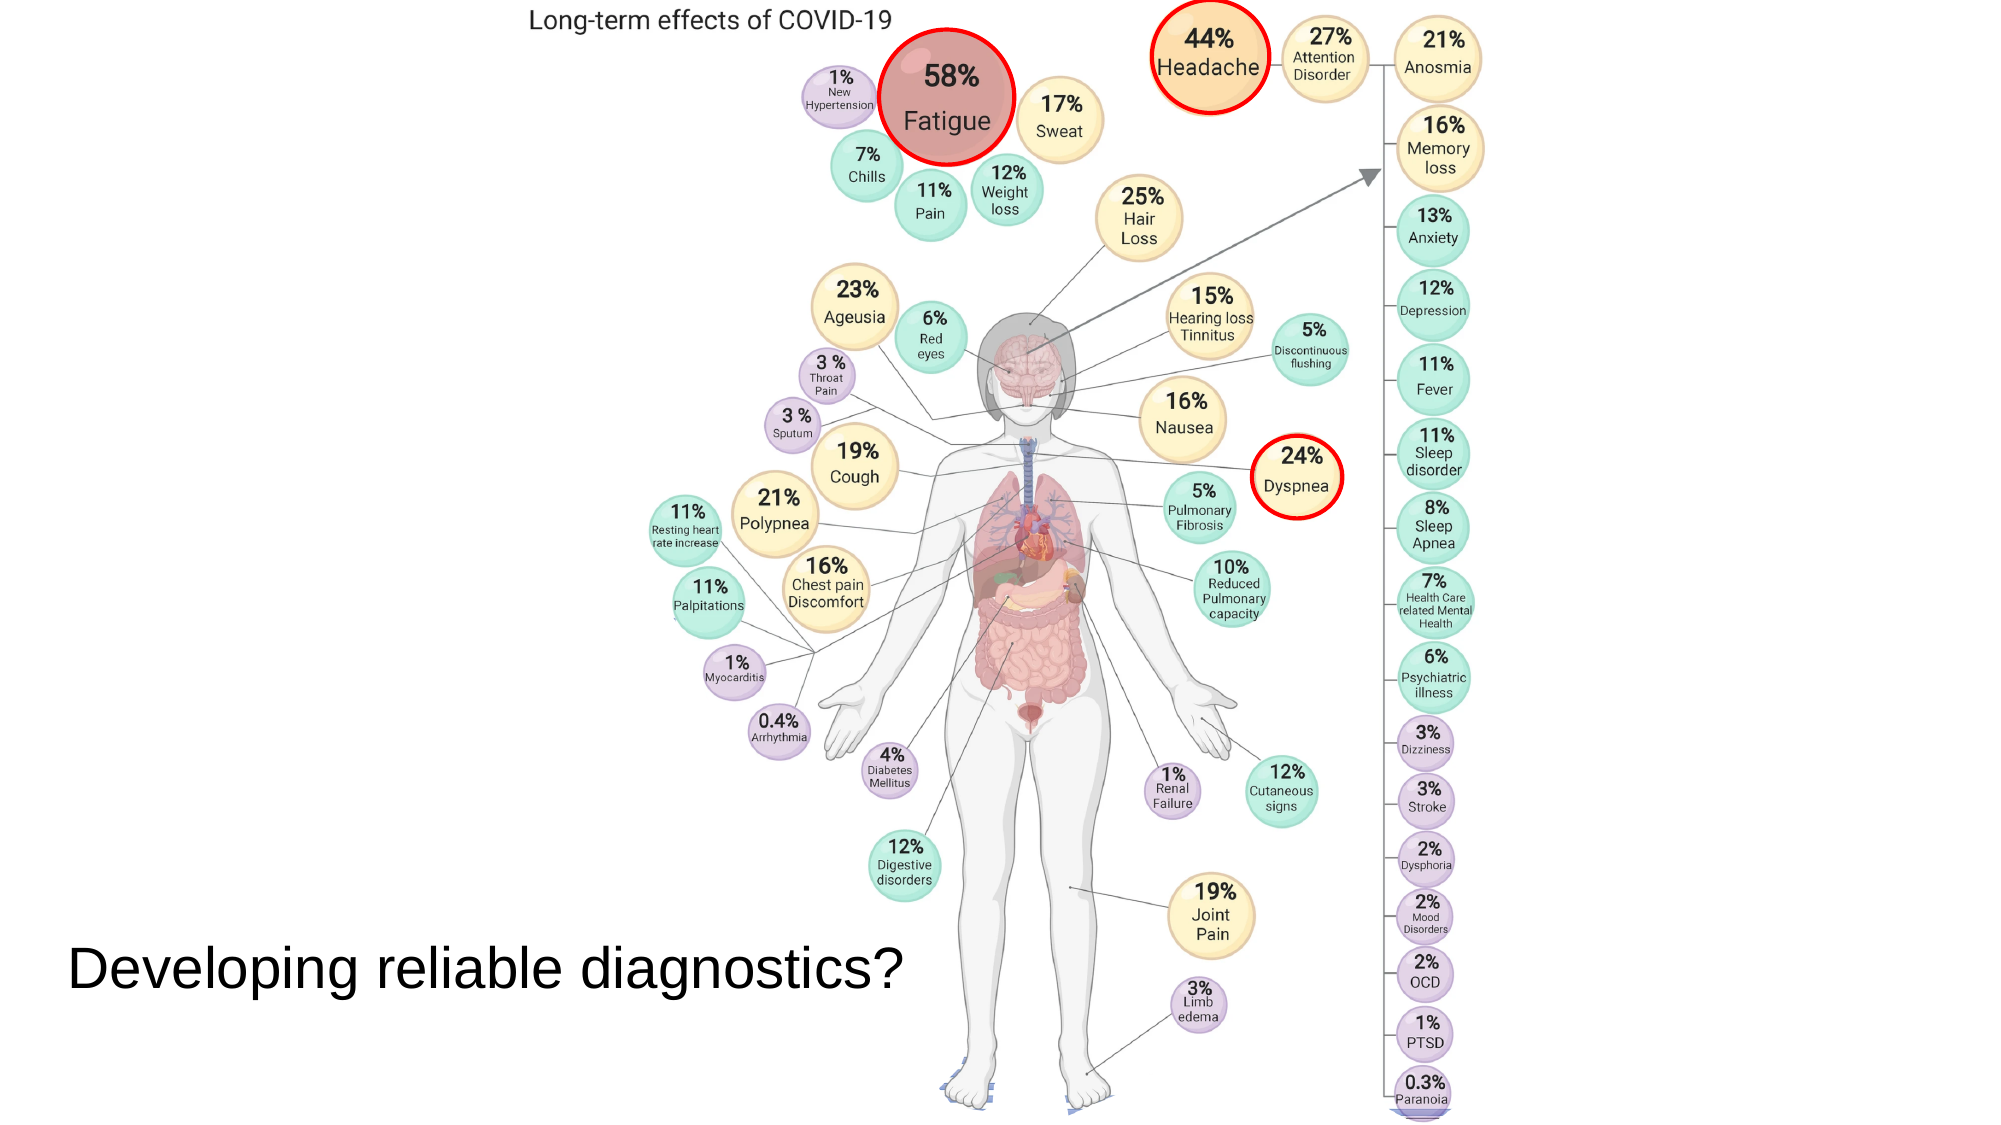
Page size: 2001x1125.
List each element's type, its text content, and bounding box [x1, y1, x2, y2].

text_box Developing reliable diagnostics? [53, 922, 501, 1008]
picture [501, 0, 1499, 1125]
